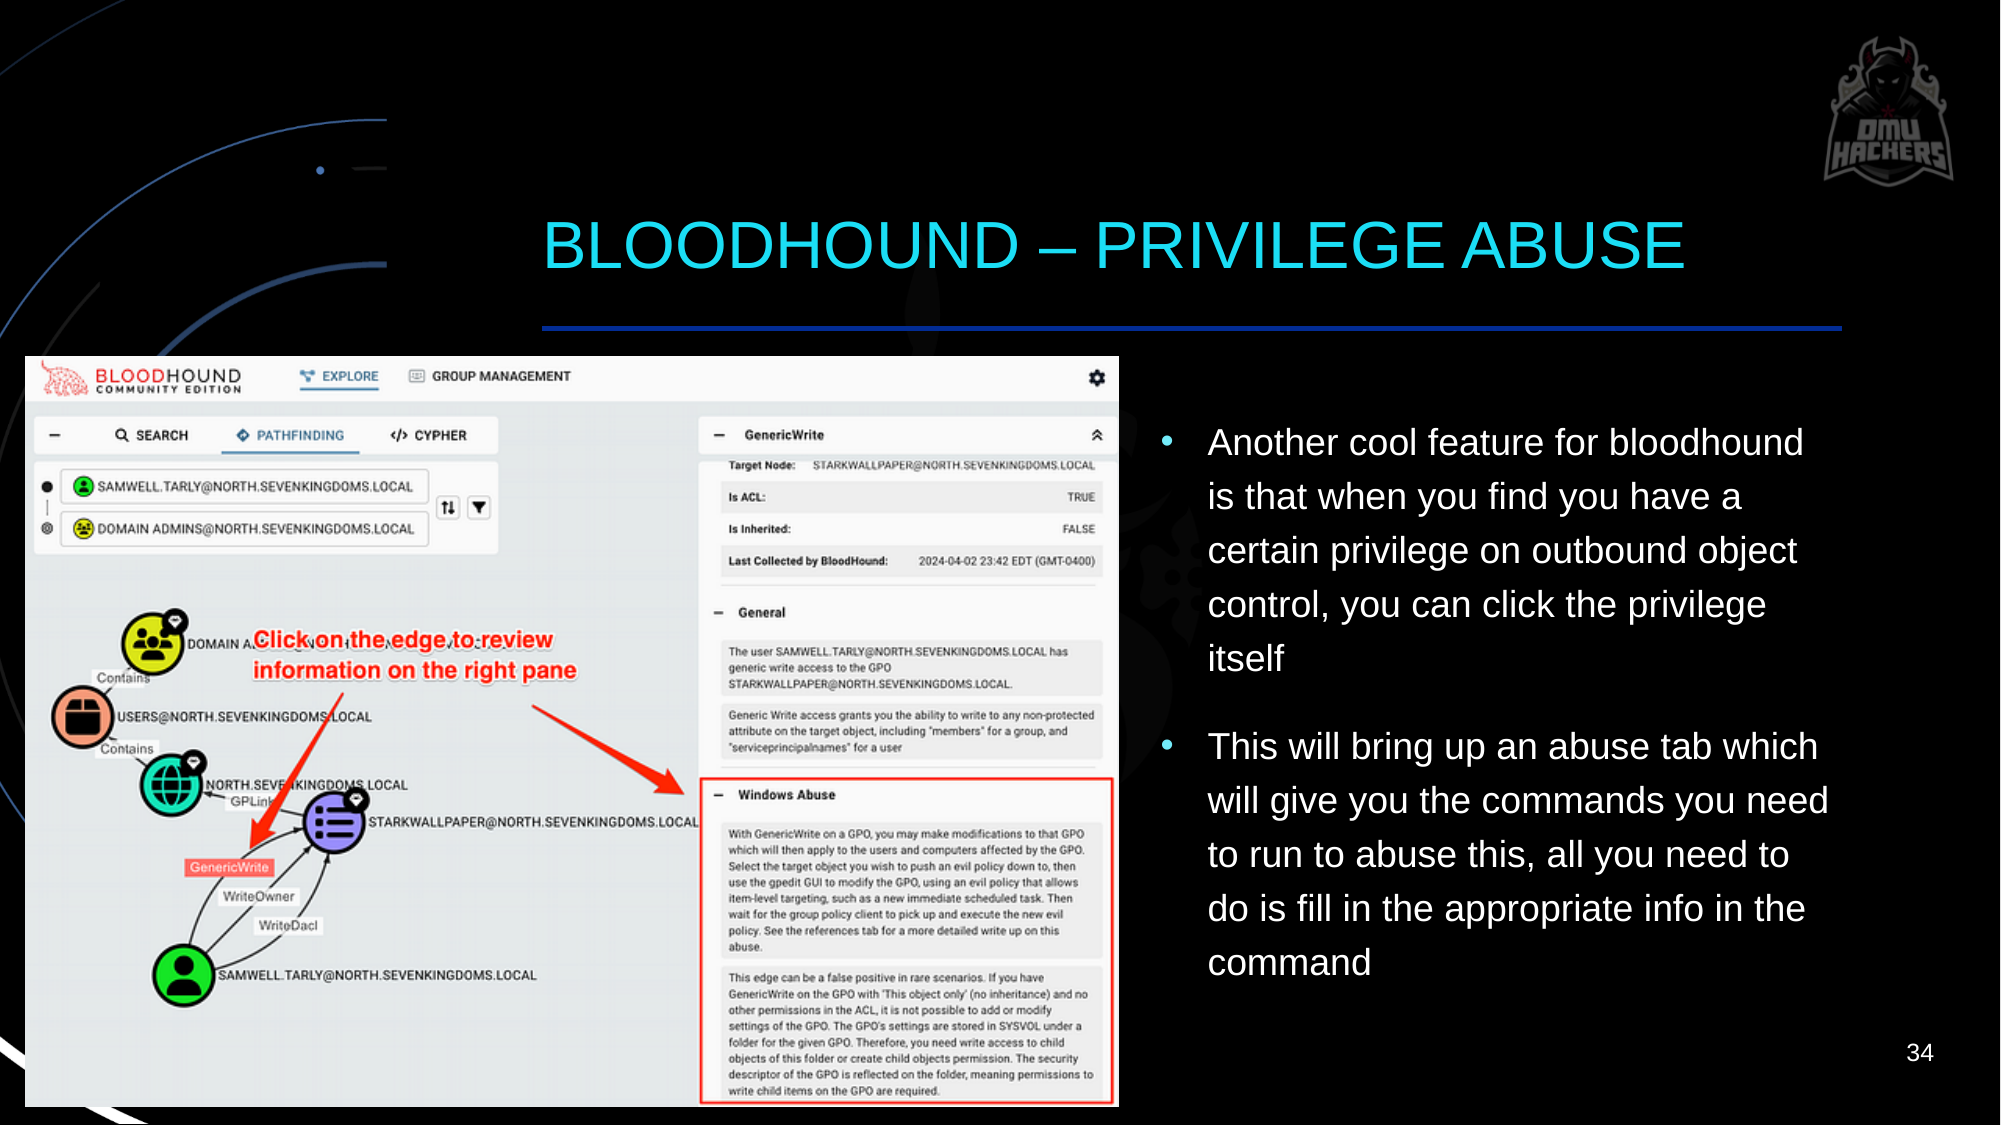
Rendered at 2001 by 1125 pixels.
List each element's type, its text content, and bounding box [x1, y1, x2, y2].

picture [0, 0, 2001, 1125]
slide_number 34 [1499, 1021, 1950, 1082]
title BLOODHOUND – PRIVILEGE ABUSE [542, 18, 1760, 291]
list Another cool feature for bloodhound is that when you find you have a certain privilege on outbound object control, you can click the privilege itself This will bring up an abuse tab which will give you the commands you need to run to abuse this, all you need to do is fill in the appropriate info in the command [1145, 401, 1854, 1006]
